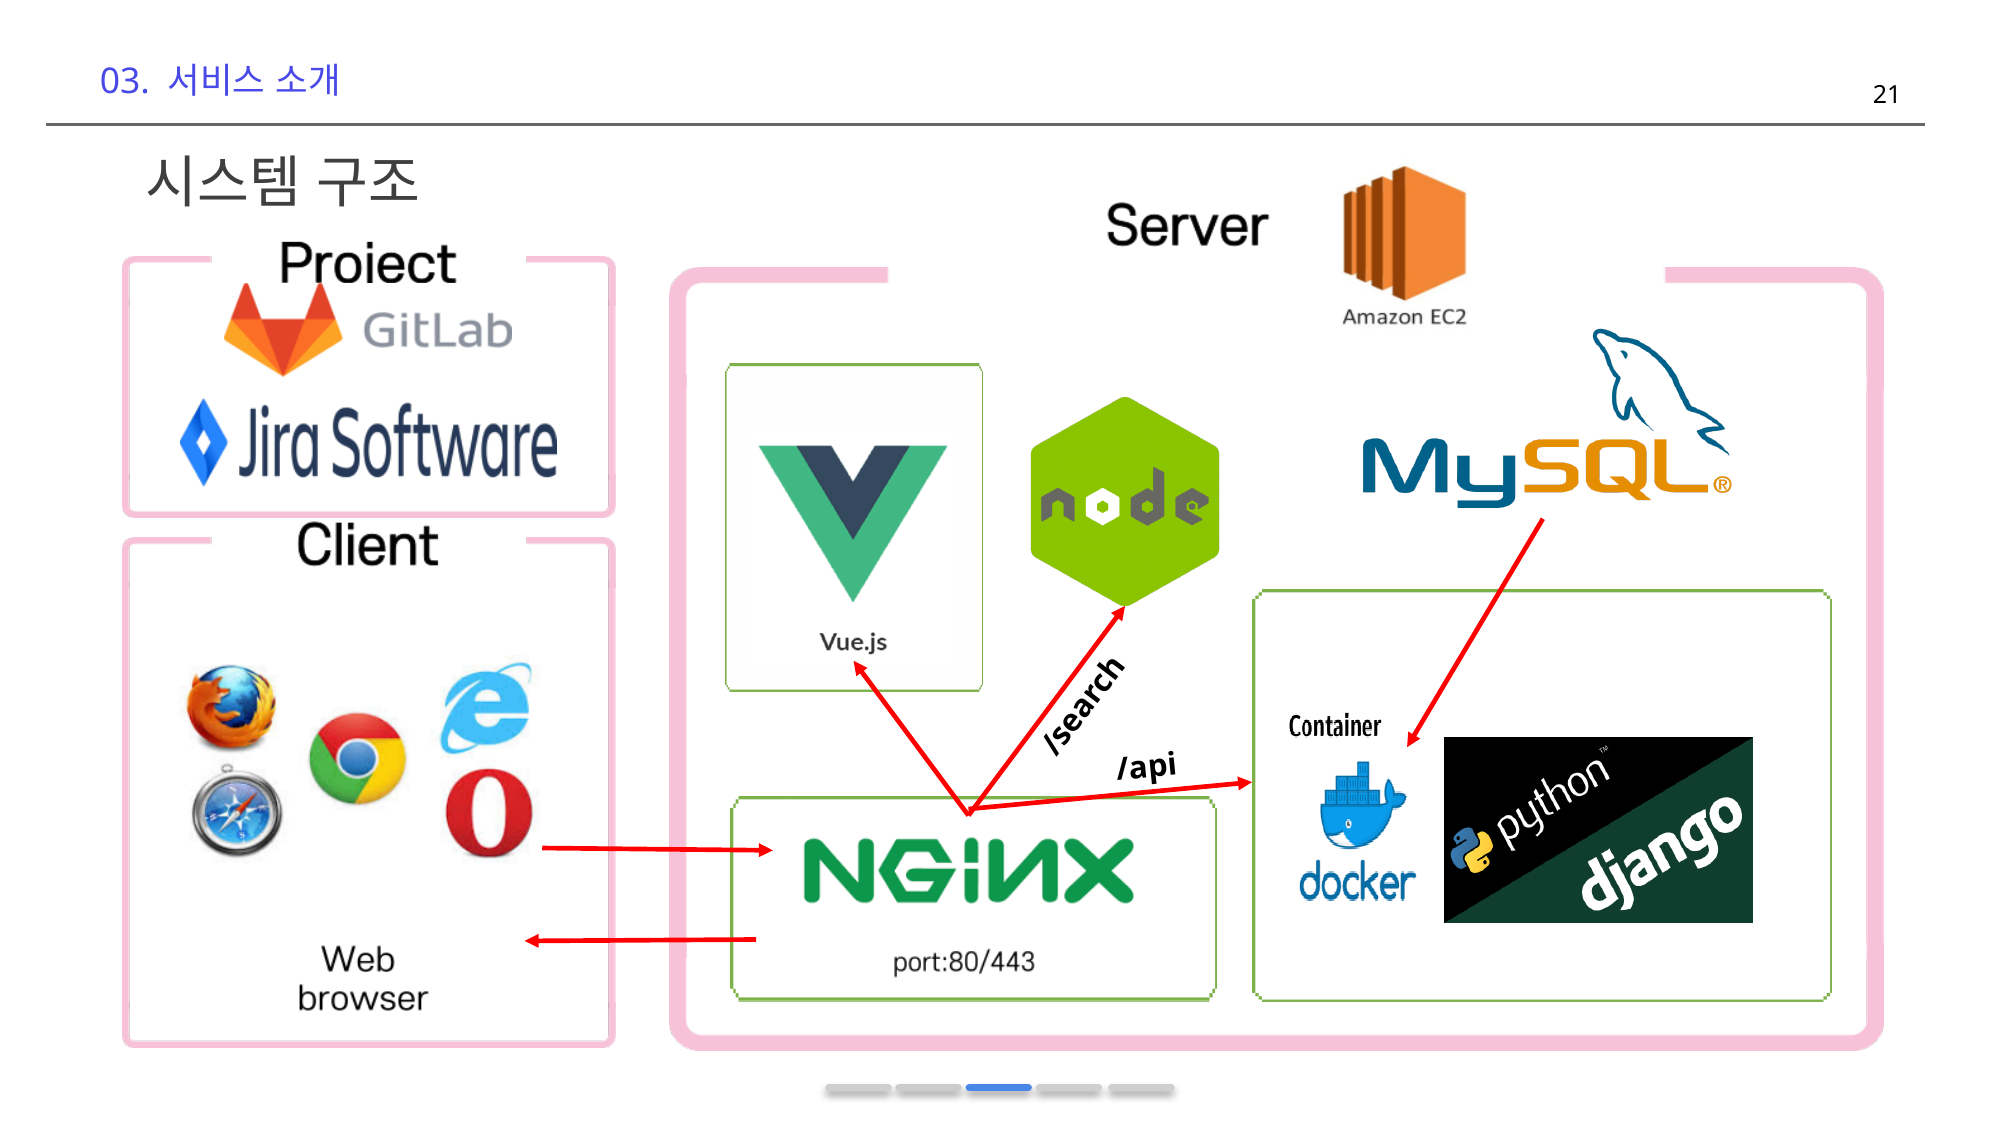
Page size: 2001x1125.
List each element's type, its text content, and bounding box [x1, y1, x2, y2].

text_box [1406, 518, 1544, 748]
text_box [853, 660, 963, 816]
picture [122, 223, 616, 1049]
text_box 21 [1848, 63, 1926, 124]
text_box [84, 50, 778, 123]
picture [668, 158, 1884, 1051]
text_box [1129, 781, 1253, 810]
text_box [542, 847, 774, 851]
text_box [968, 605, 1126, 816]
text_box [84, 136, 778, 223]
